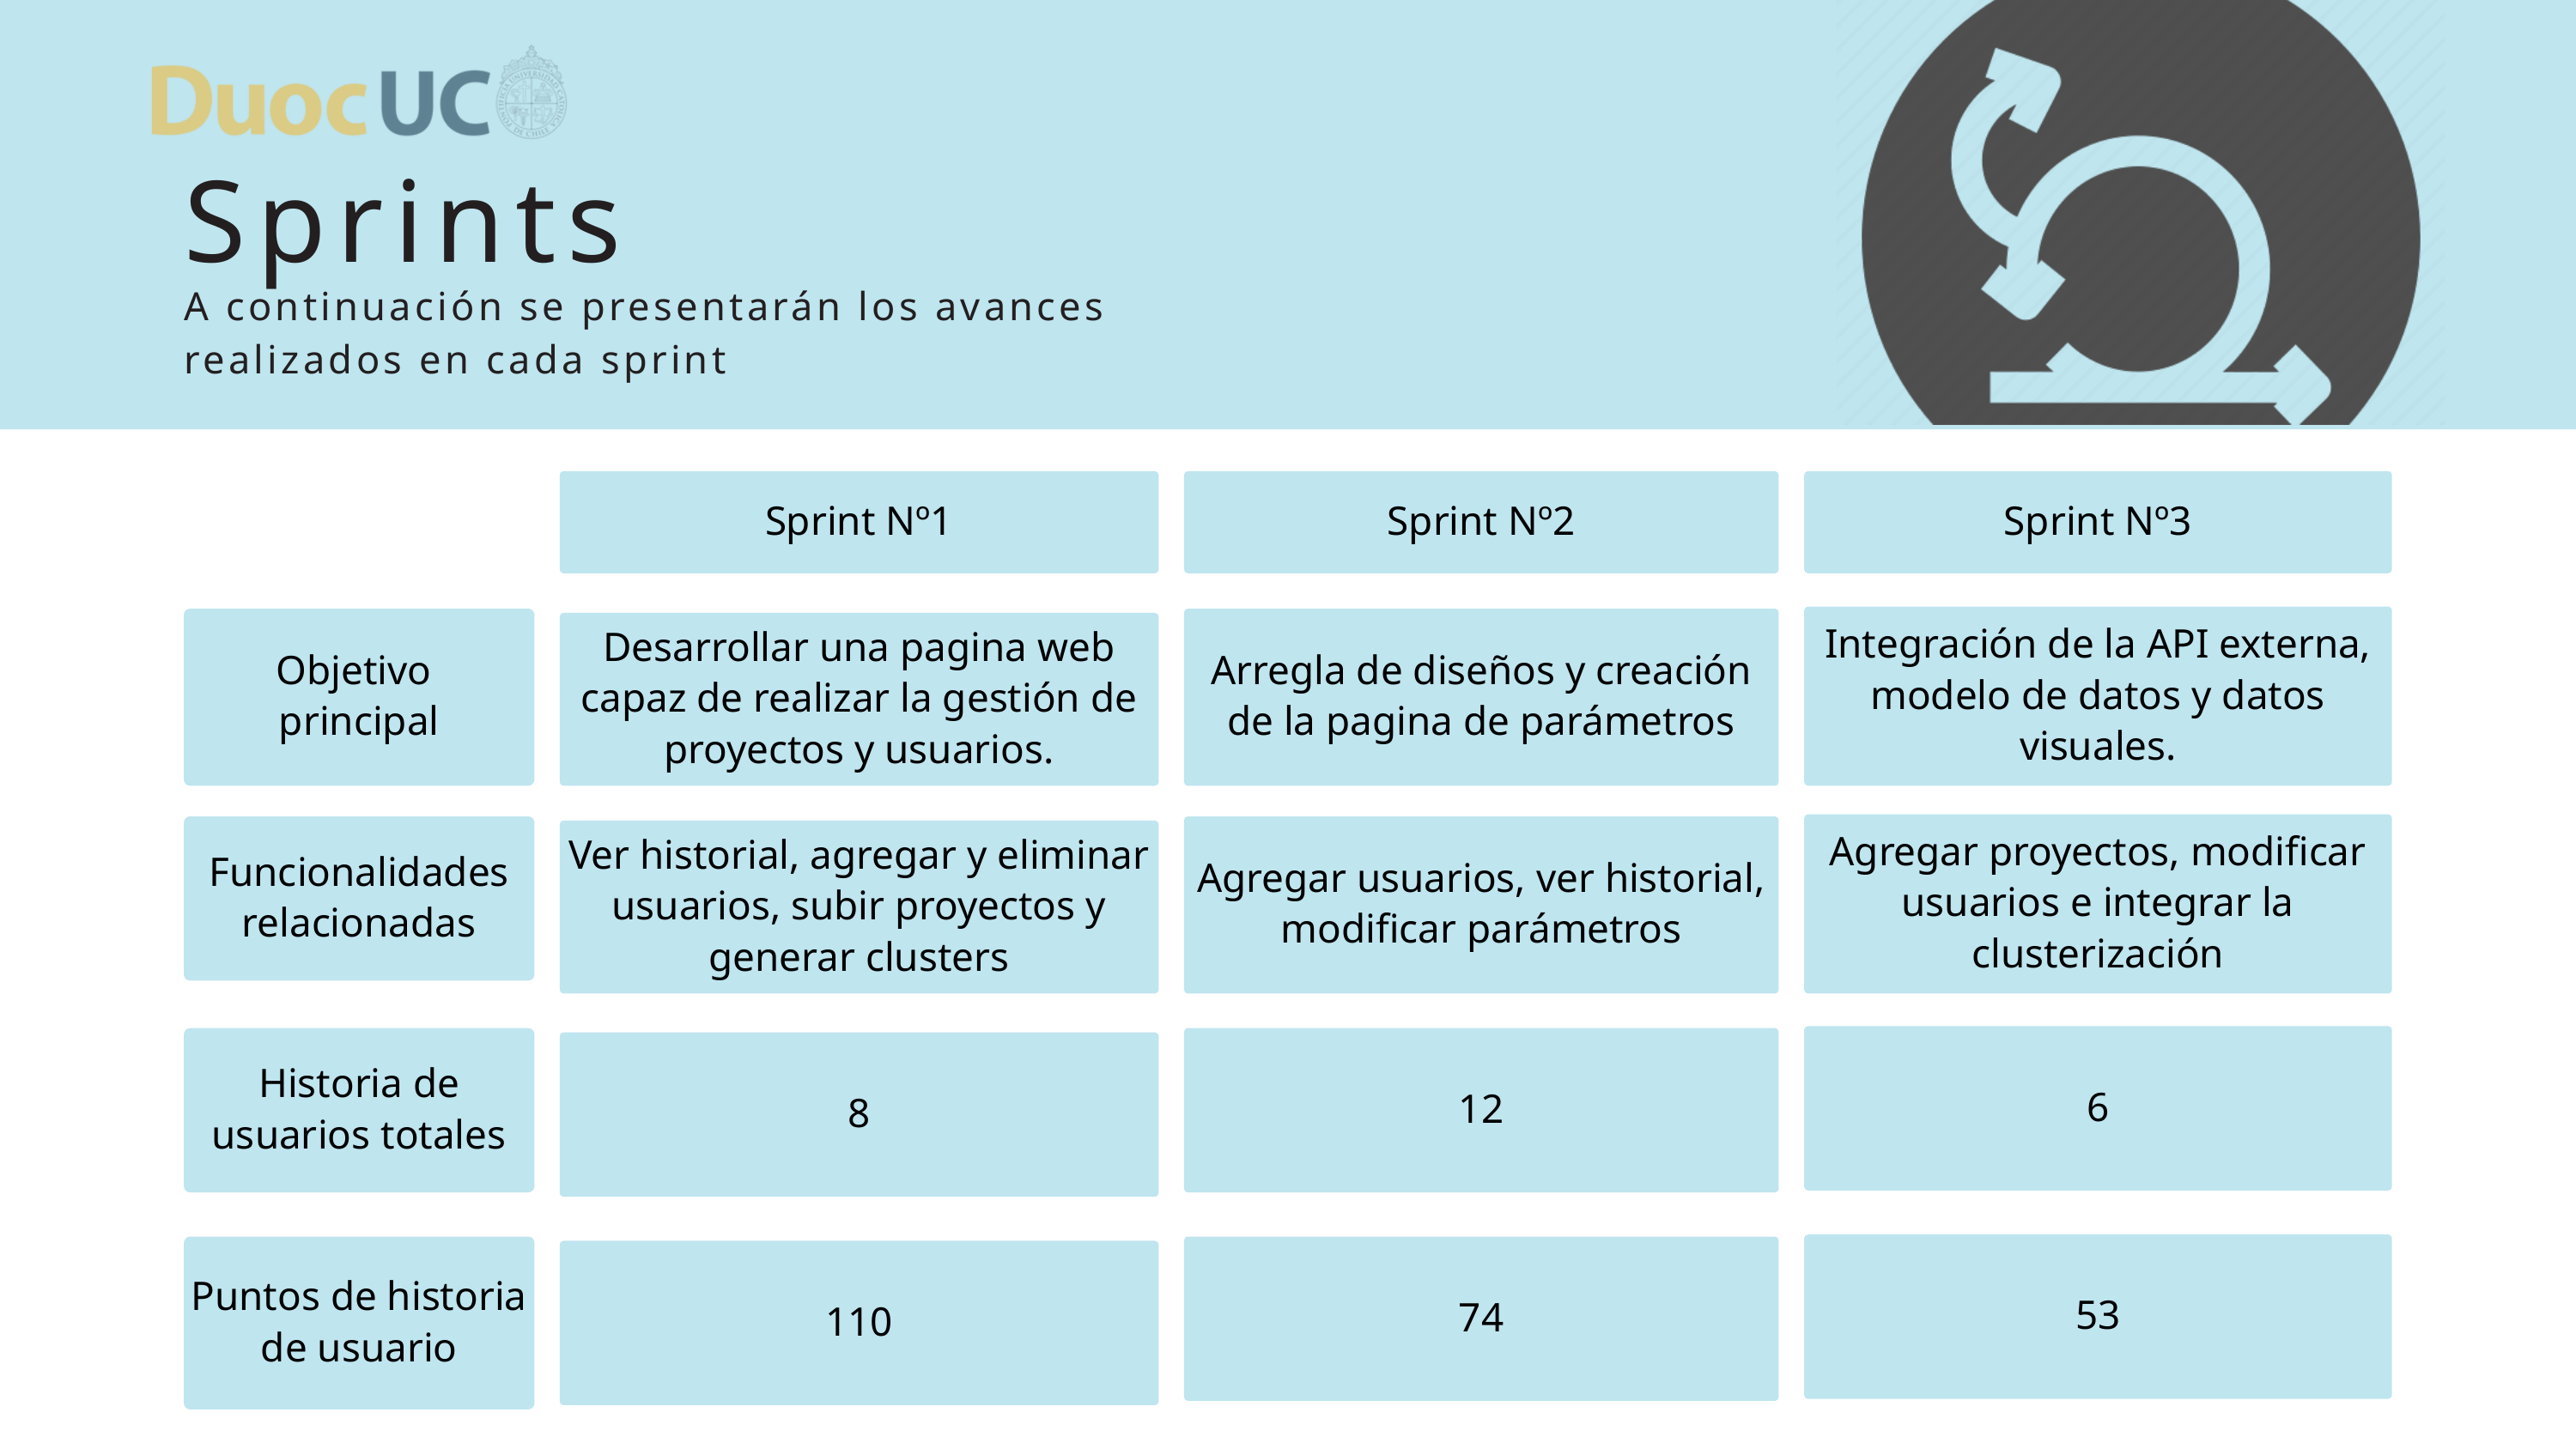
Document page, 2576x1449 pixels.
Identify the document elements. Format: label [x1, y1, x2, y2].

text_box [1183, 470, 1779, 574]
text_box [559, 820, 1159, 994]
text_box [1803, 1026, 2392, 1191]
text_box [559, 1240, 1159, 1406]
text_box [1803, 814, 2392, 994]
text_box [1803, 606, 2392, 786]
text_box [1803, 470, 2392, 574]
text_box [183, 1028, 535, 1193]
text_box [1183, 815, 1779, 994]
text_box [1183, 608, 1779, 786]
text_box [559, 1032, 1159, 1197]
text_box [183, 815, 535, 981]
text_box [183, 1236, 535, 1410]
text_box [559, 612, 1159, 786]
text_box [0, 0, 2576, 430]
text_box [559, 470, 1159, 574]
text_box [1803, 1234, 2392, 1399]
text_box [1183, 1028, 1779, 1193]
text_box [1183, 1236, 1779, 1402]
text_box [183, 608, 535, 786]
